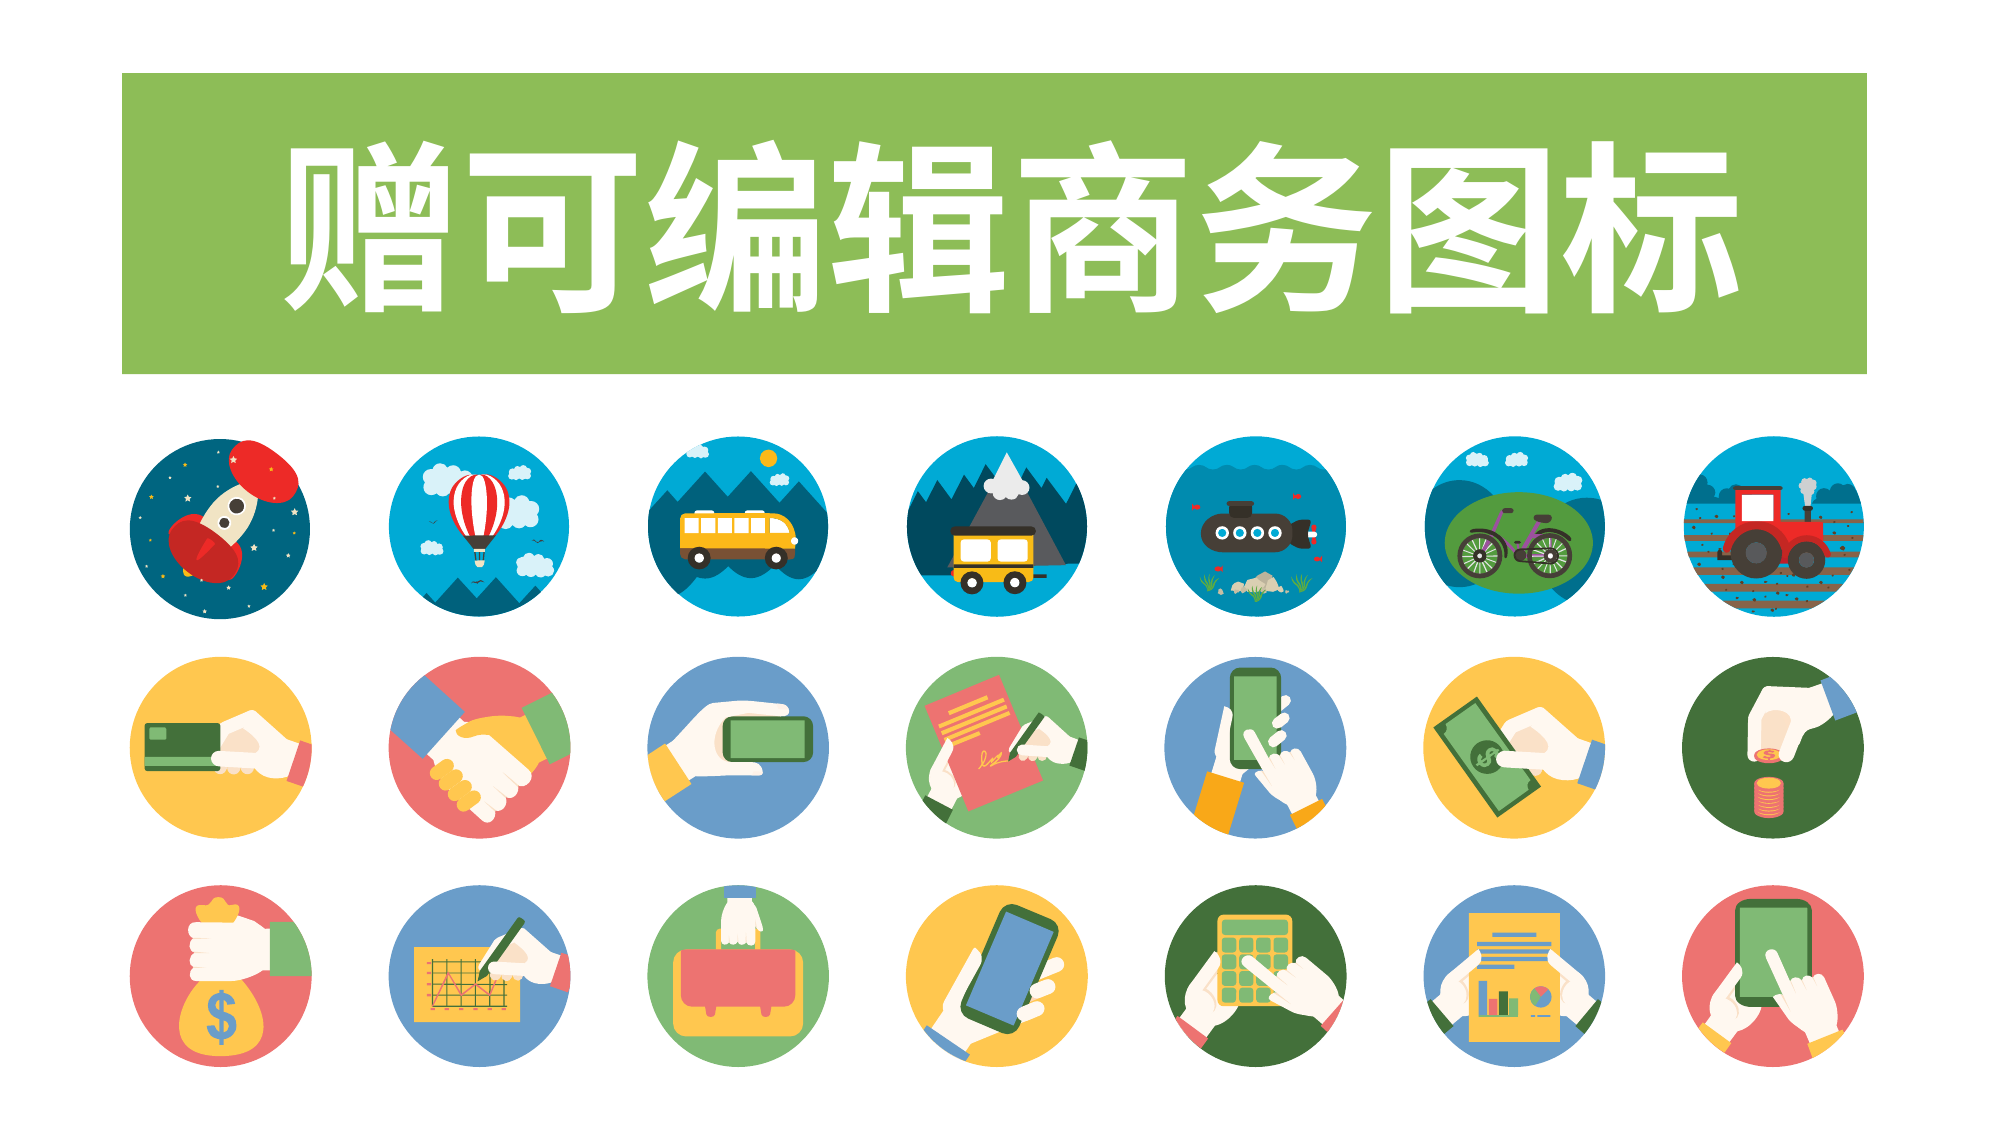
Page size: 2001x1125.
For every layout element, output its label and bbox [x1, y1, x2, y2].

text_box [1165, 436, 1346, 617]
text_box [905, 885, 1088, 1067]
text_box [906, 436, 1088, 617]
text_box [1424, 436, 1605, 617]
text_box [388, 885, 571, 1067]
text_box [647, 885, 829, 1067]
text_box [905, 656, 1088, 839]
text_box [647, 436, 829, 617]
text_box [1164, 885, 1347, 1067]
text_box [647, 656, 829, 839]
text_box [1682, 656, 1864, 839]
text_box [1683, 436, 1864, 617]
text_box [388, 436, 570, 617]
text_box [1423, 885, 1606, 1067]
text_box [1164, 656, 1347, 839]
text_box [129, 433, 310, 620]
text_box [1423, 656, 1606, 839]
text_box [129, 656, 312, 839]
text_box [129, 885, 312, 1067]
text_box [122, 73, 2000, 375]
text_box [388, 656, 571, 839]
text_box [1682, 885, 1864, 1067]
